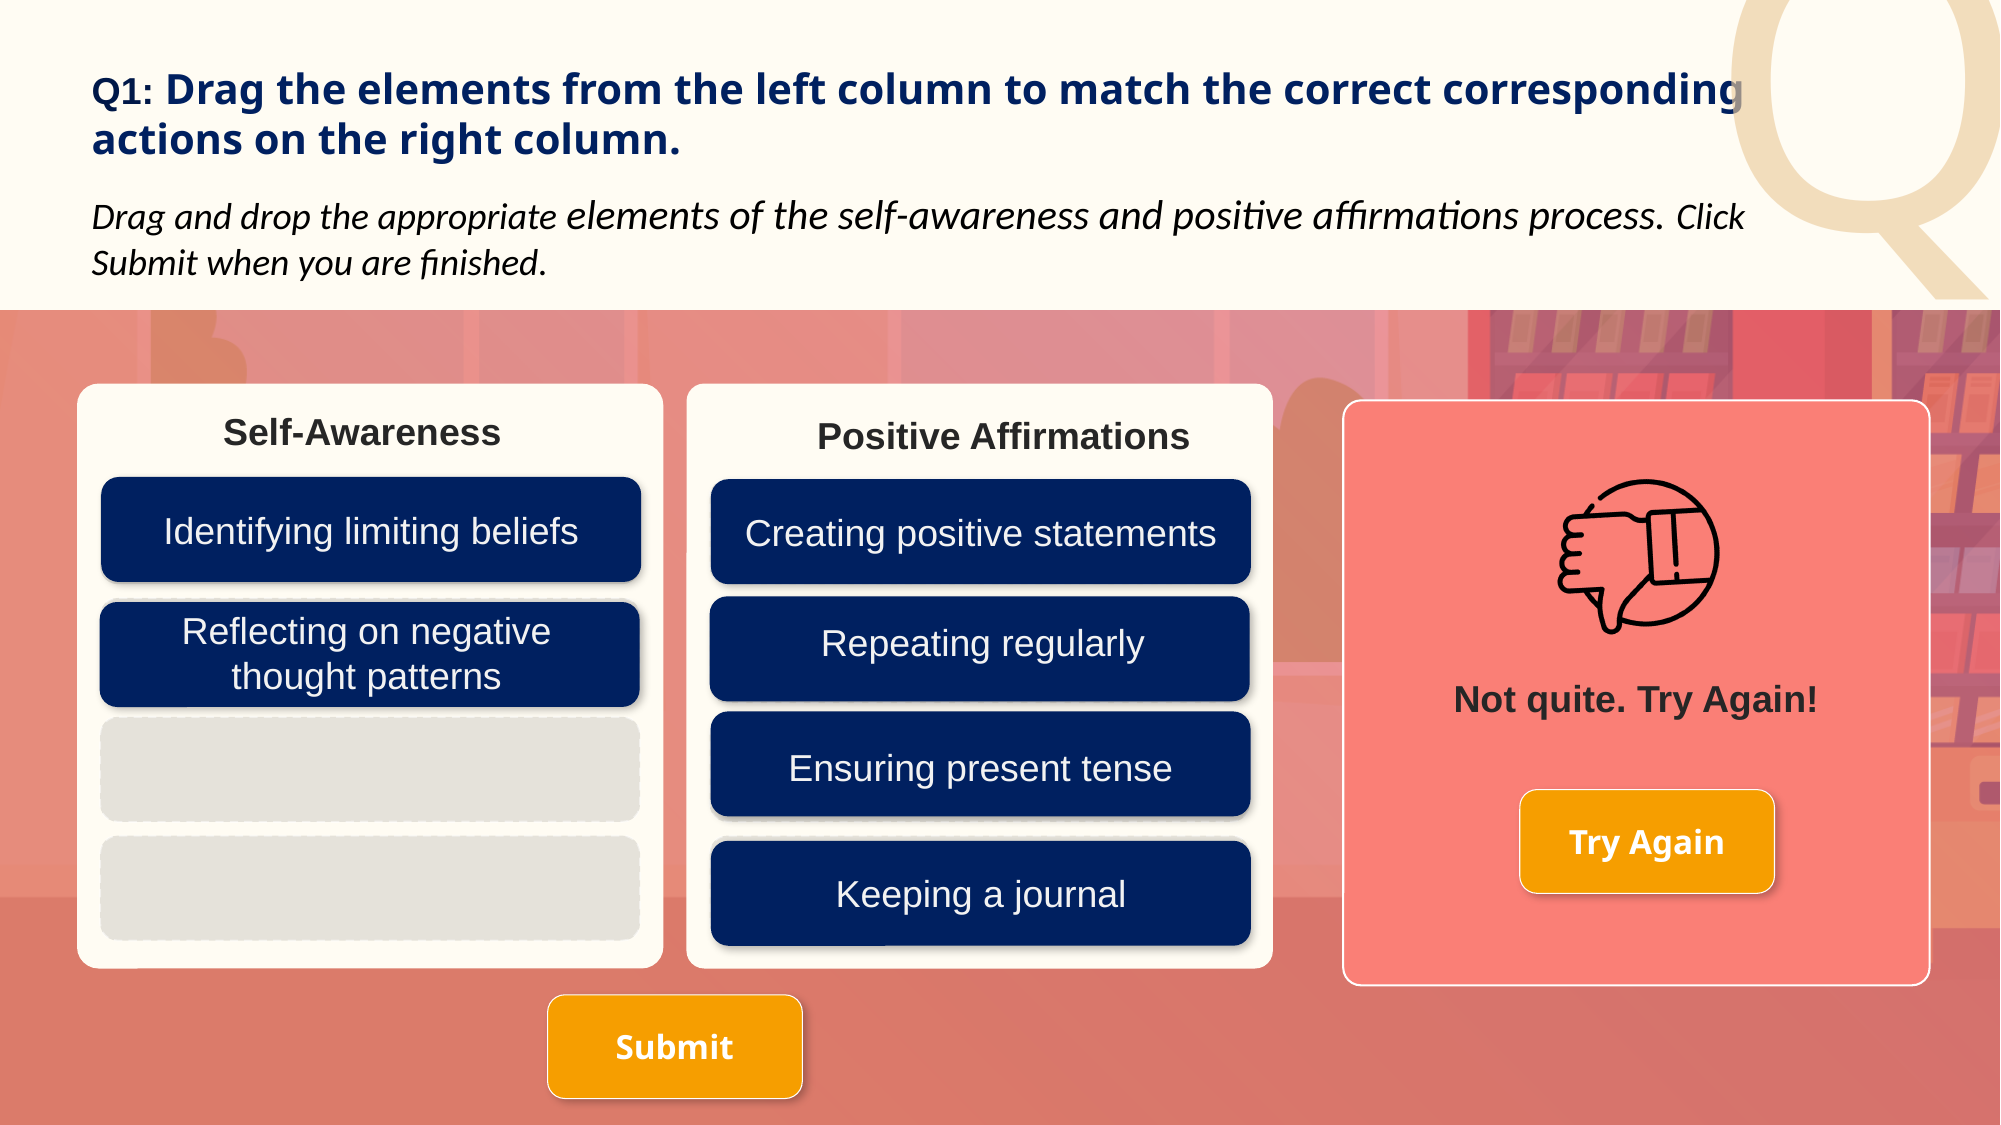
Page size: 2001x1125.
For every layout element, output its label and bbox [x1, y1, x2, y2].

text_box [1378, 475, 1895, 729]
text_box [76, 383, 1273, 969]
text_box [101, 477, 1251, 946]
picture [0, 0, 2000, 1125]
